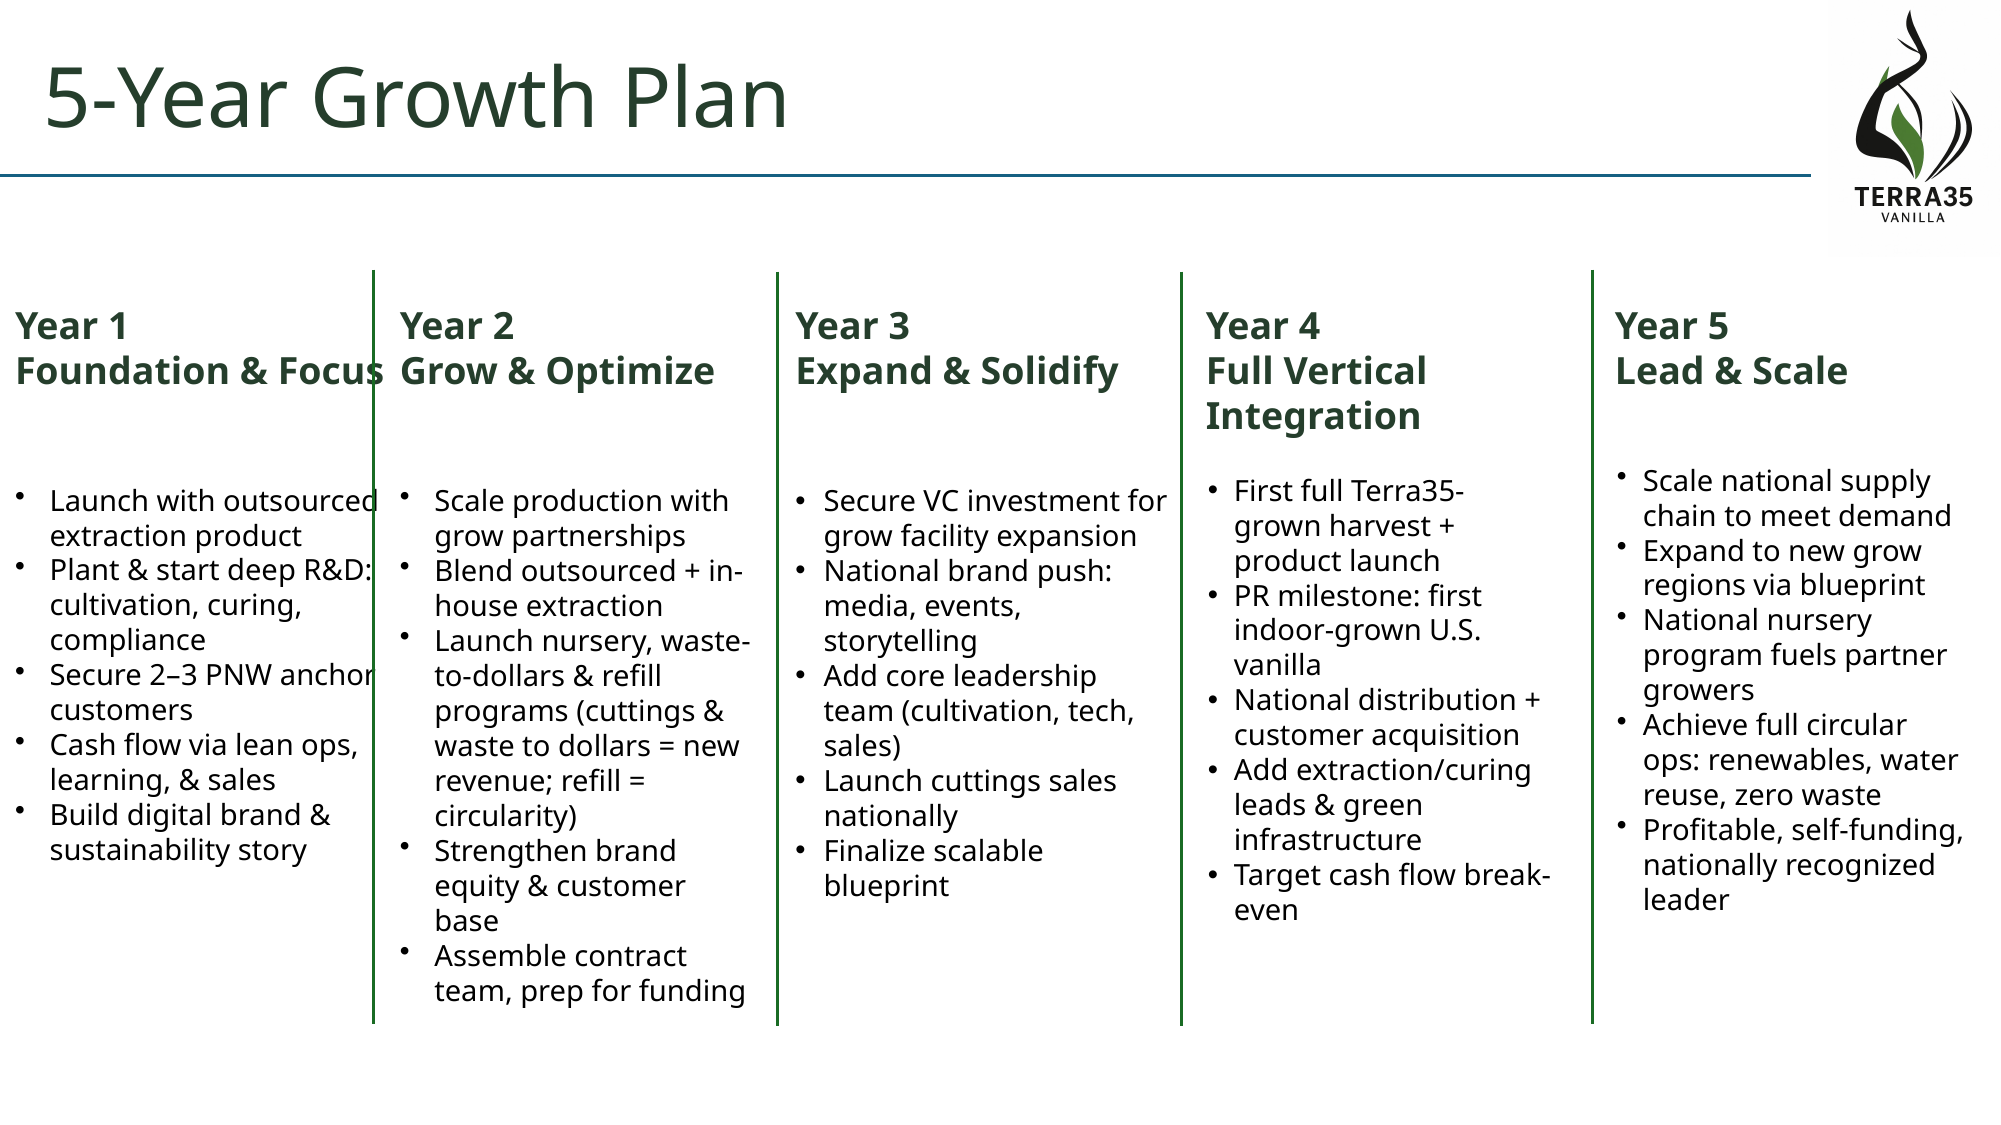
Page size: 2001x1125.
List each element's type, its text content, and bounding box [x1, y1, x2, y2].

text_box Year 5 Lead & Scale Scale national supply chain to meet demand Expand to new grow regions via blueprint National nursery program fuels partner growers Achieve full circular ops: renewables, water reuse, zero waste Profitable, self-funding, nationally recognized leader [1599, 294, 1983, 1125]
picture [1828, 0, 2000, 257]
text_box Year 2 Grow & Optimize Scale production with grow partnerships Blend outsourced + in-house extraction Launch nursery, waste-to-dollars & refill programs (cuttings & waste to dollars = new revenue; refill = circularity) Strengthen brand equity & customer base Assemble contract team, prep for funding [384, 295, 770, 1004]
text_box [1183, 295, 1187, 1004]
text_box Year 3 Expand & Solidify Secure VC investment for grow facility expansion National brand push: media, events, storytelling Add core leadership team (cultivation, tech, sales) Launch cuttings sales nationally Finalize scalable blueprint [780, 295, 1180, 1004]
title 5-Year Growth Plan [28, 0, 1754, 210]
text_box Year 4 Full Vertical Integration First full Terra35-grown harvest + product launch PR milestone: first indoor-grown U.S. vanilla National distribution + customer acquisition Add extraction/curing leads & green infrastructure Target cash flow break-even [1190, 294, 1568, 1004]
text_box Year 1 Foundation & Focus Launch with outsourced extraction product Plant & start deep R&D: cultivation, curing, compliance Secure 2–3 PNW anchor customers Cash flow via lean ops, learning, & sales Build digital brand & sustainability story [0, 294, 407, 1097]
